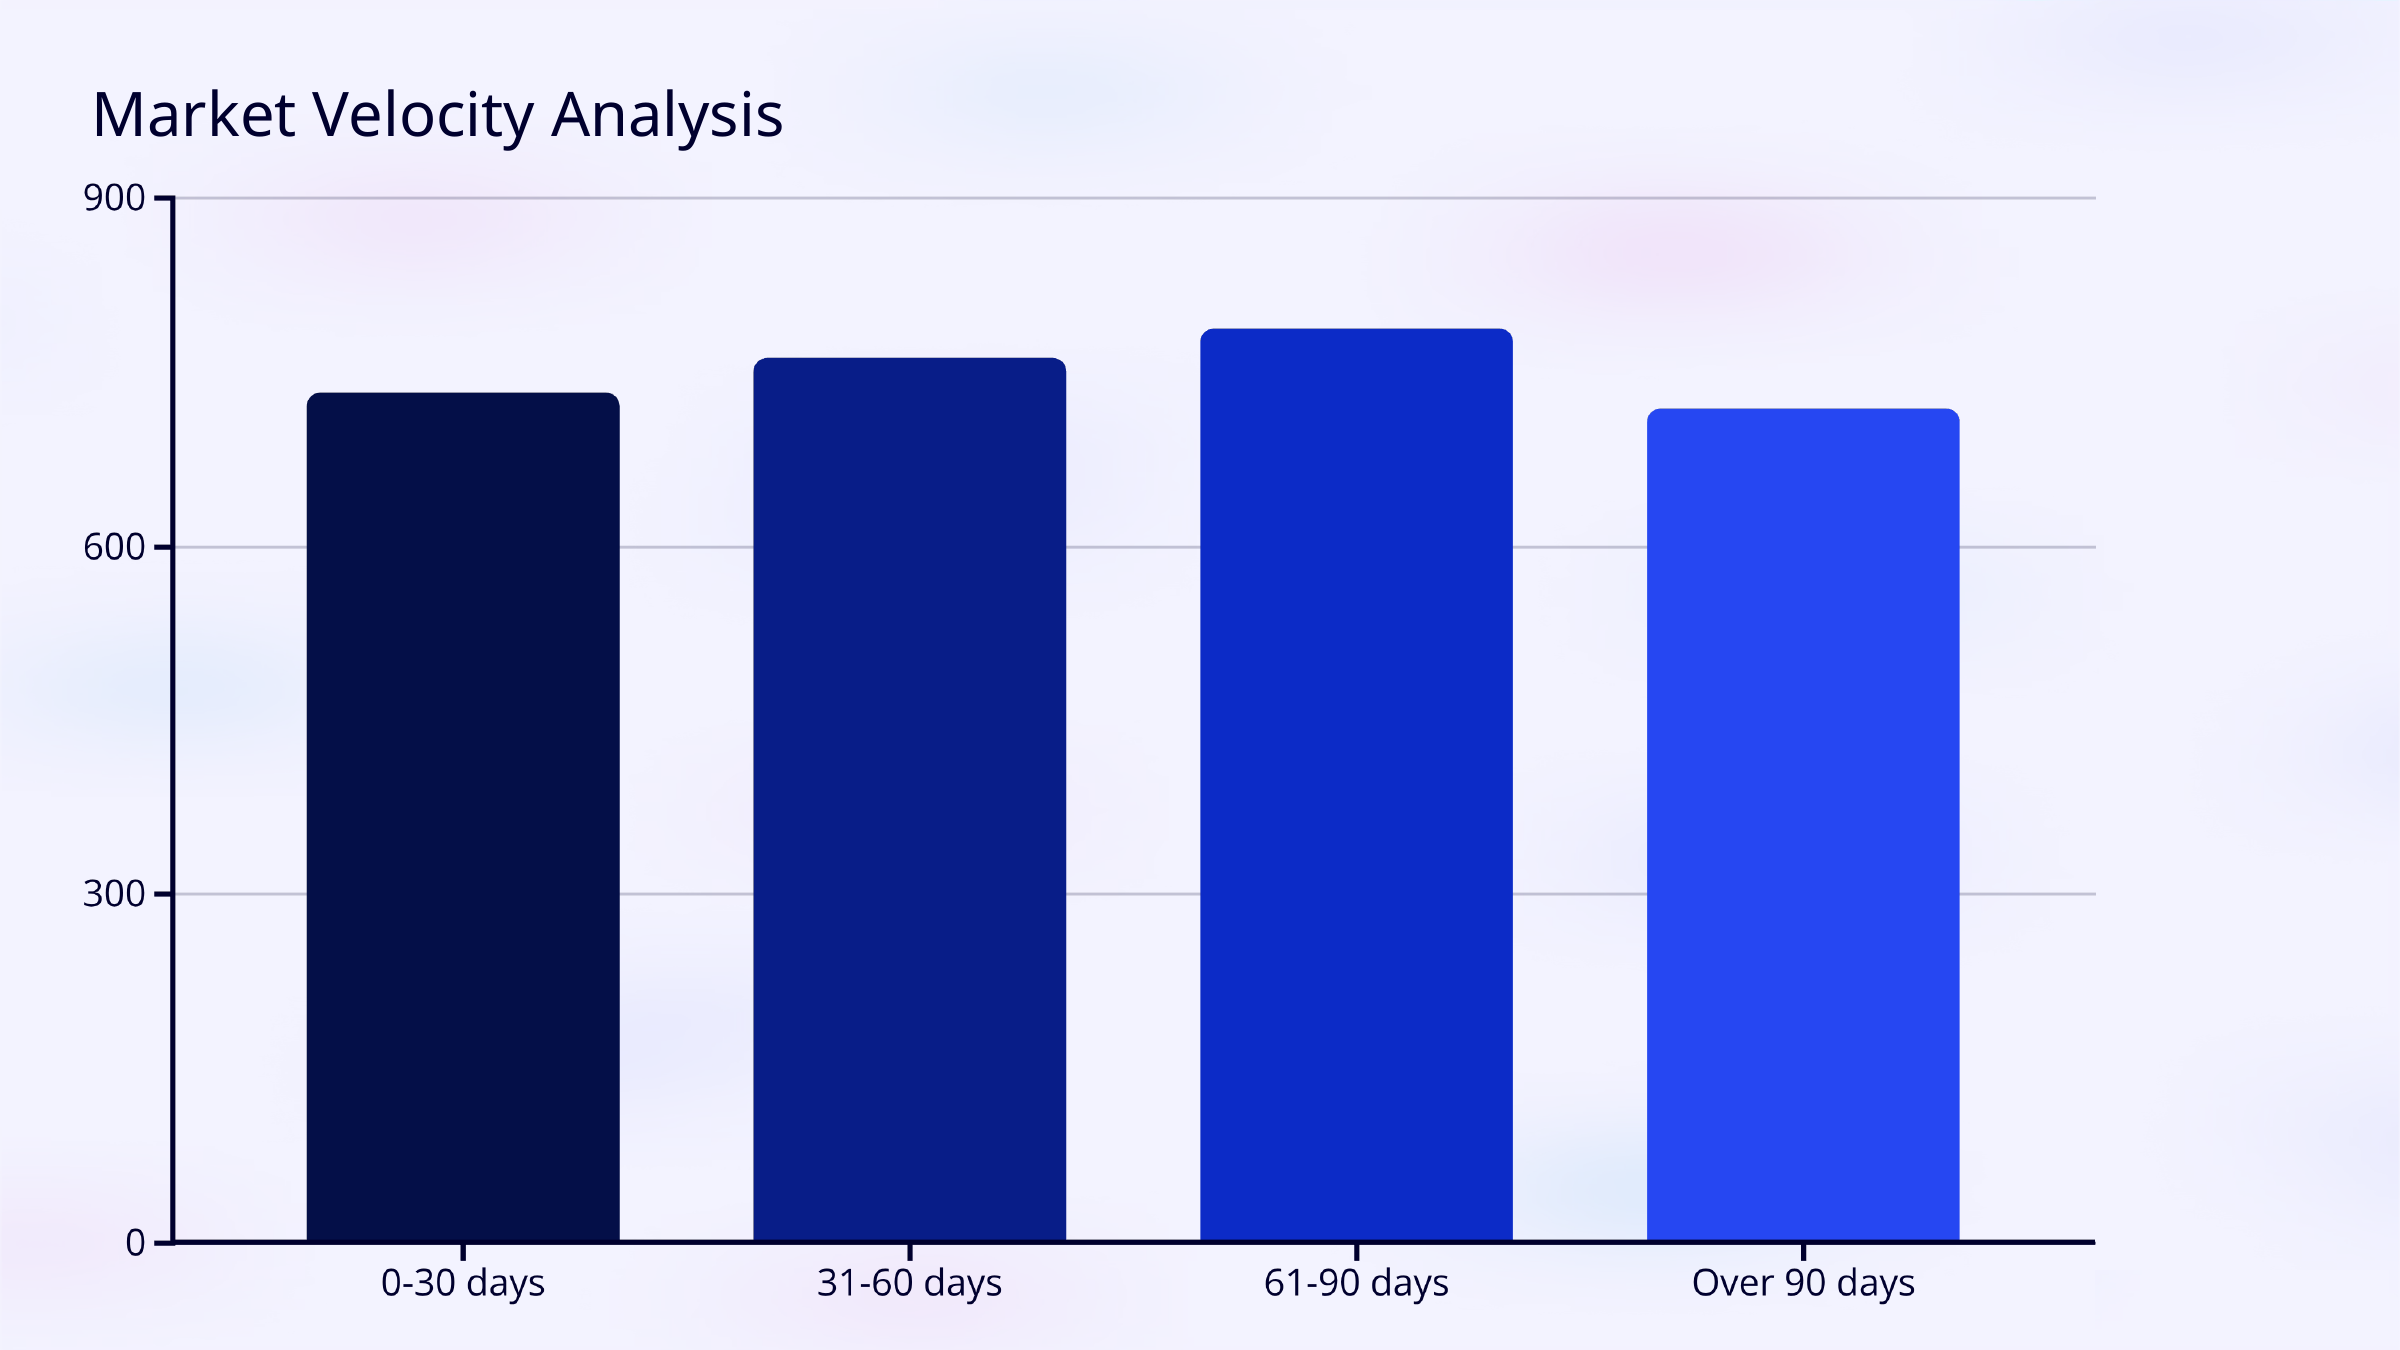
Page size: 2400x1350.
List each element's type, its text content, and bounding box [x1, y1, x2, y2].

picture [69, 170, 2389, 1341]
text_box Market Velocity Analysis [91, 72, 784, 150]
